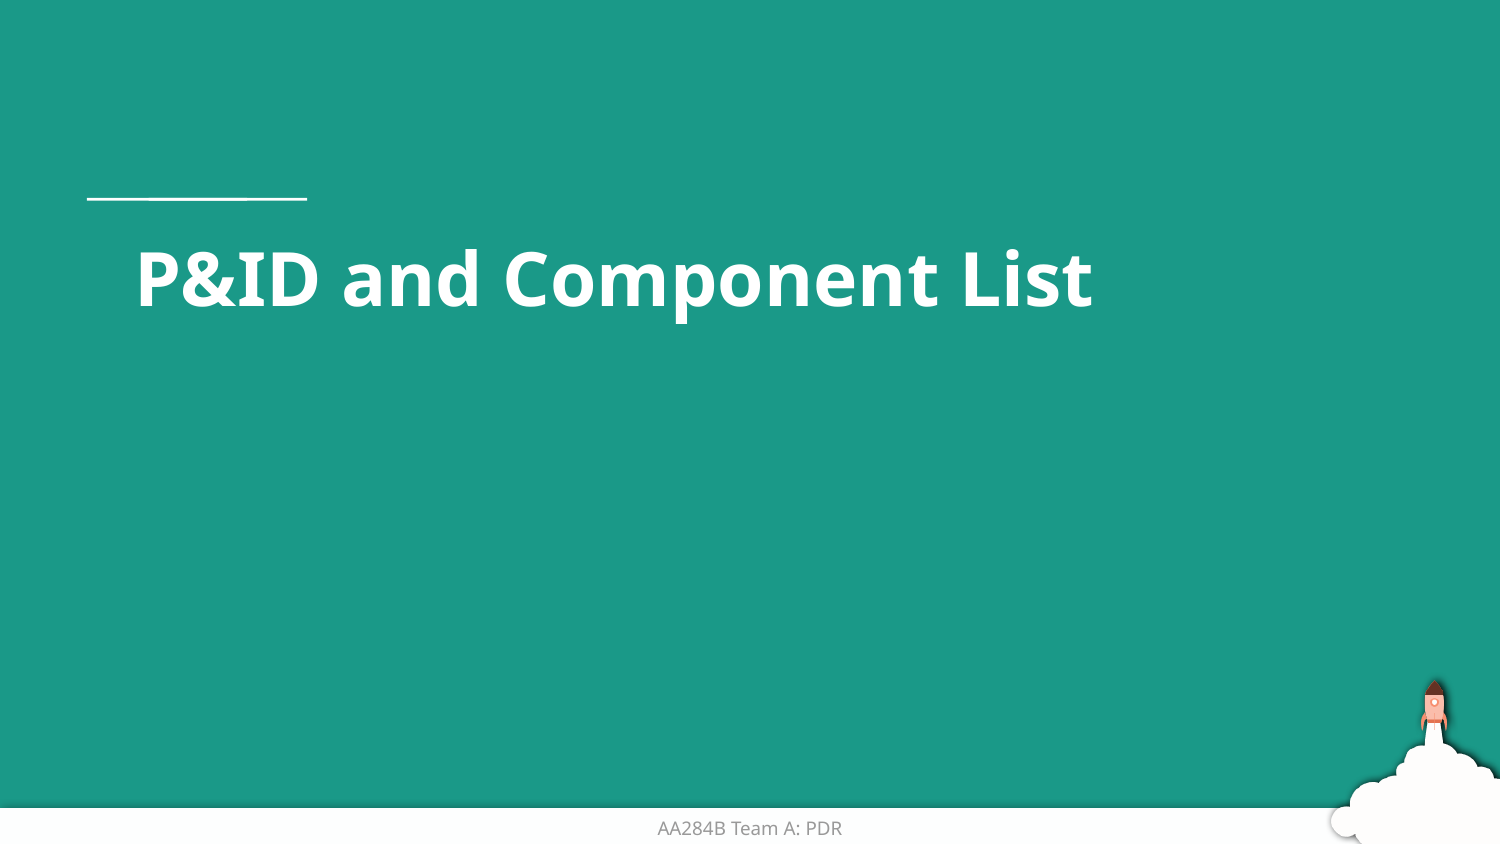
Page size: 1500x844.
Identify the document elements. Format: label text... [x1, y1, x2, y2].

picture [0, 680, 1500, 844]
title P&ID and Component List [119, 216, 1381, 466]
